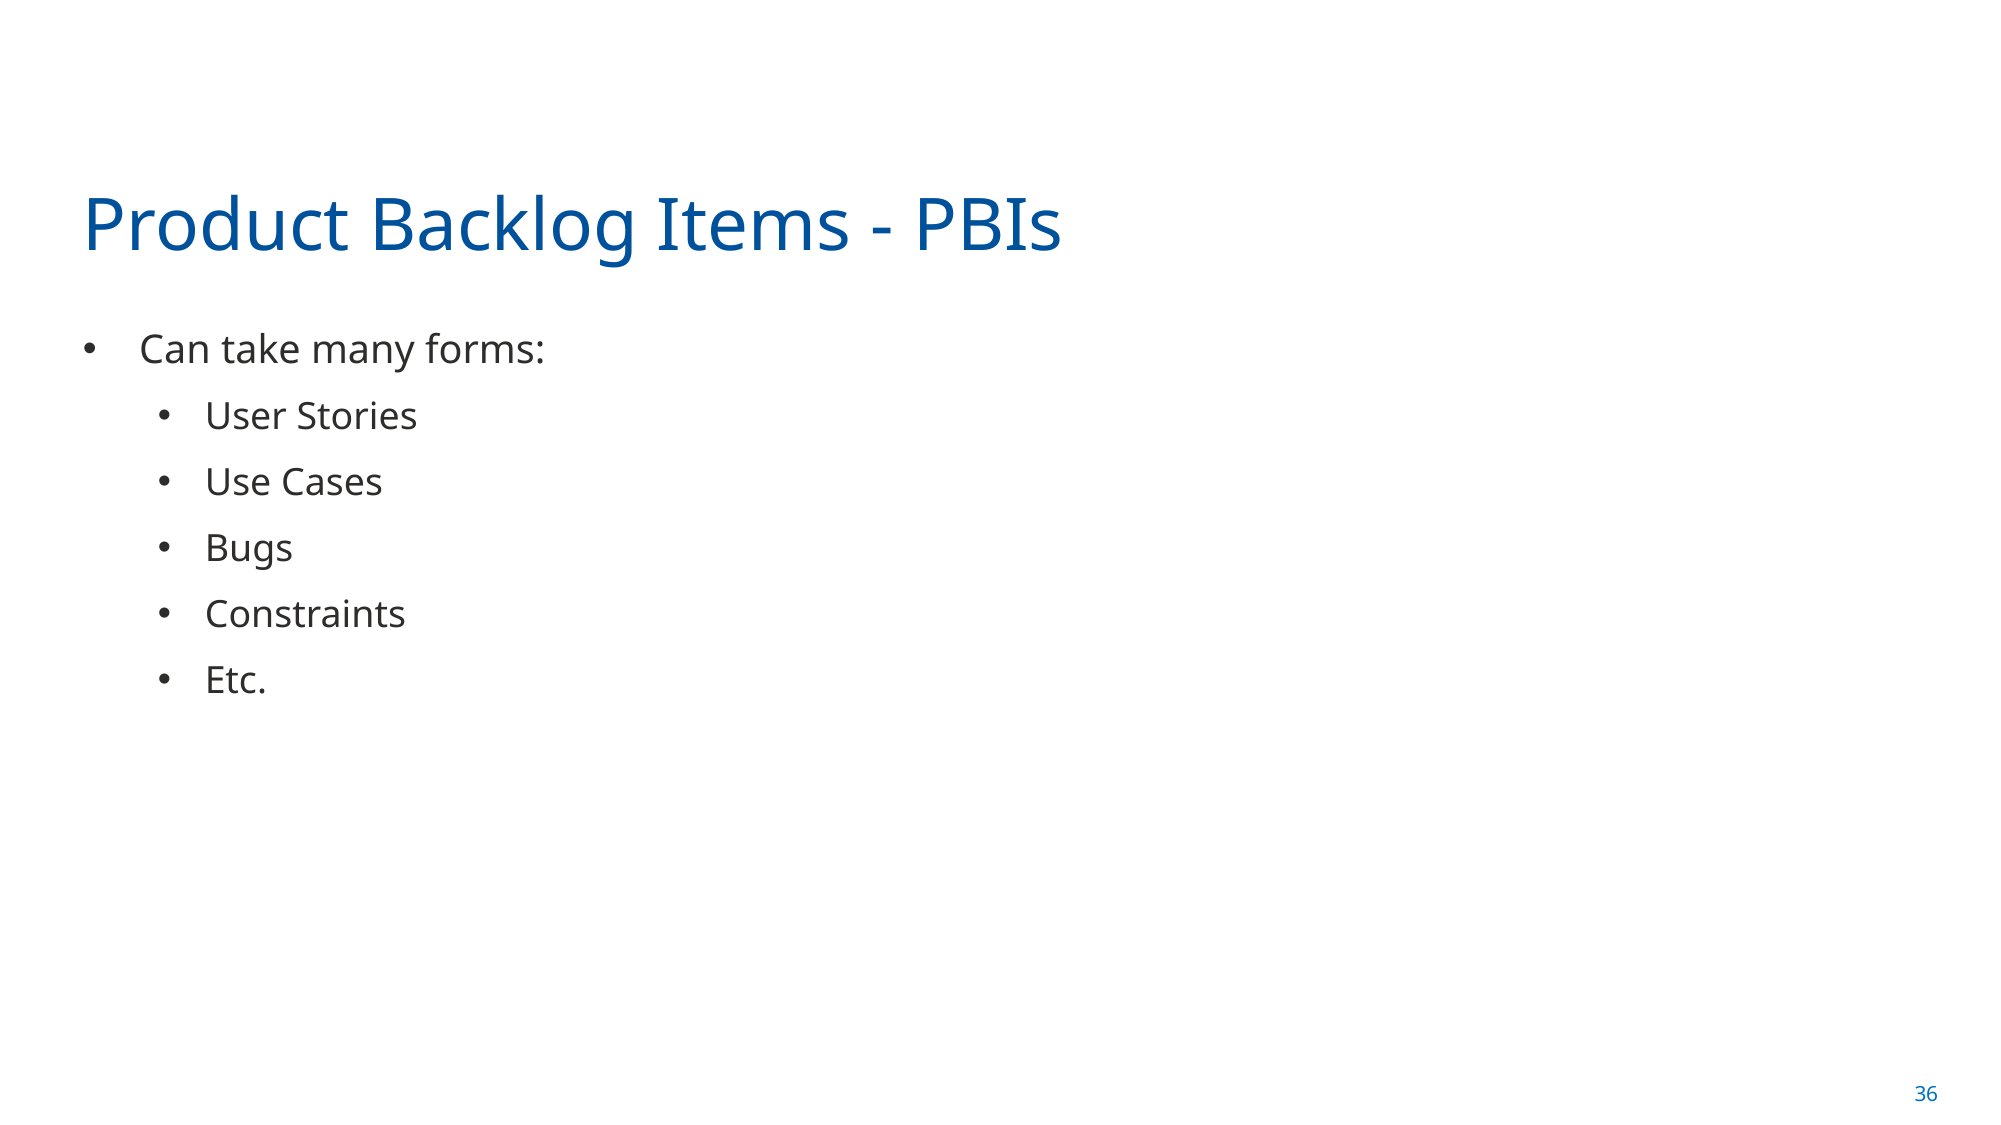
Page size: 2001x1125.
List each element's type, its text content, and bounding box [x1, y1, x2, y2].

list Can take many forms: User Stories Use Cases Bugs Constraints Etc. [67, 316, 984, 1063]
title Product Backlog Items - PBIs [67, 170, 1565, 273]
